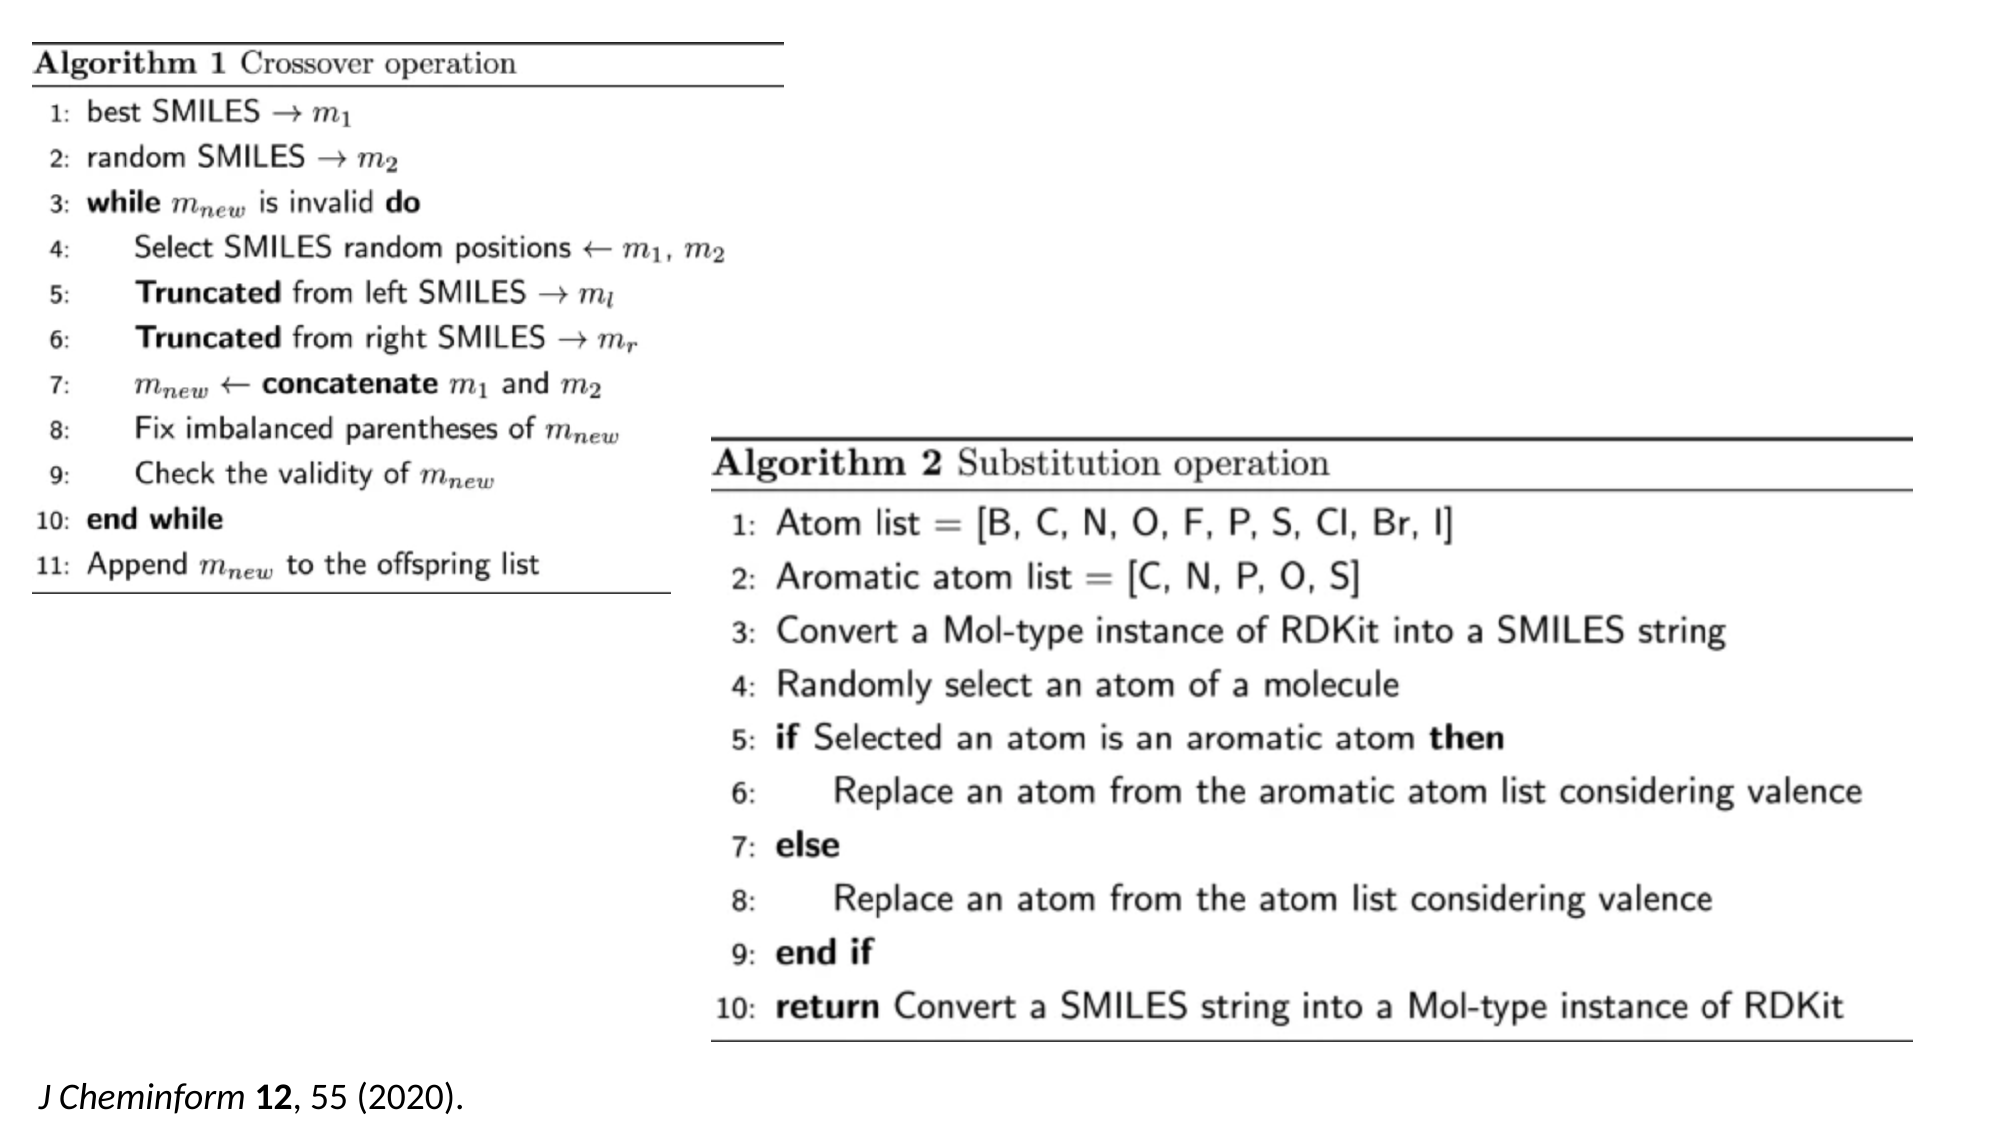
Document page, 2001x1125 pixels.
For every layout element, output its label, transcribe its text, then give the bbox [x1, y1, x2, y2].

picture [5, 11, 1913, 1081]
text_box J Cheminform 12, 55 (2020). [23, 1064, 480, 1125]
